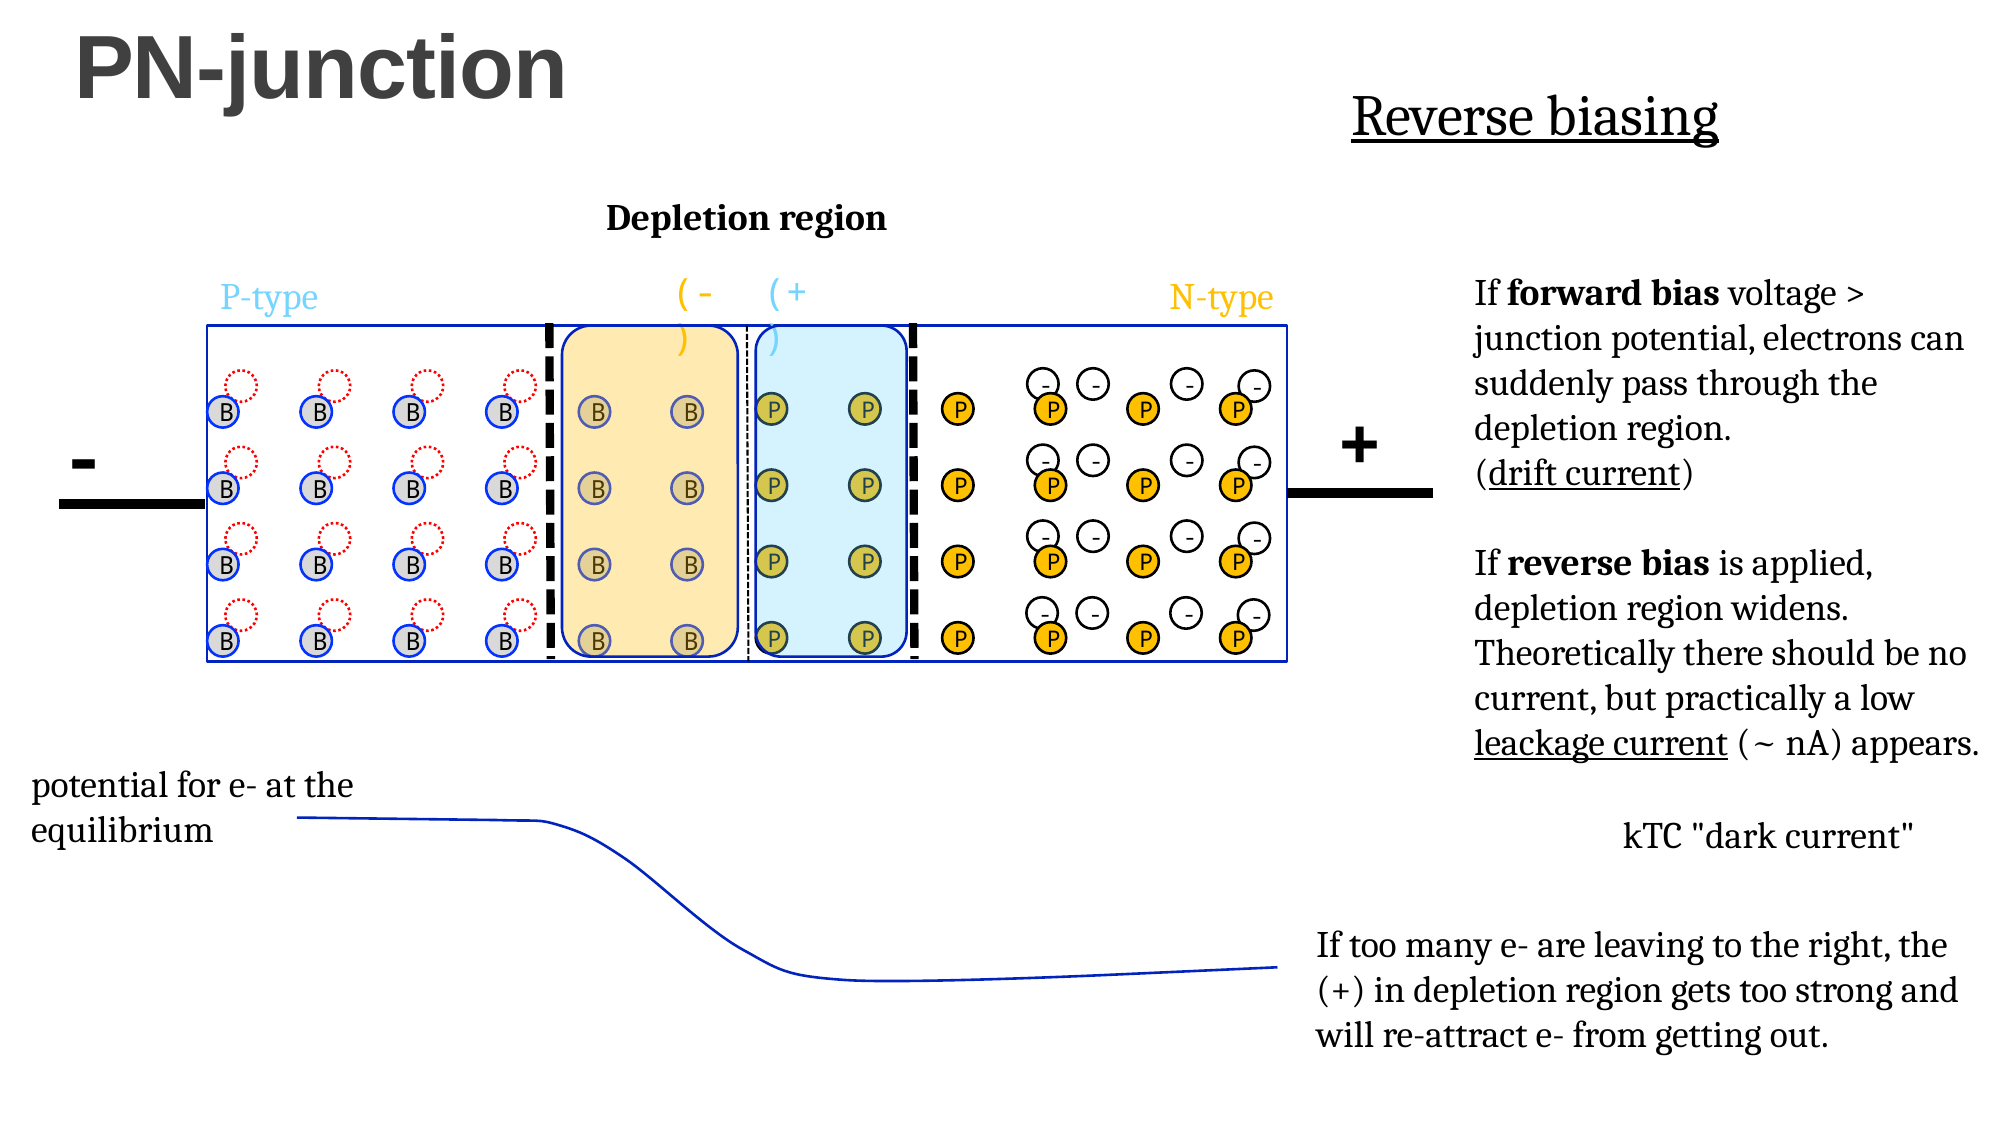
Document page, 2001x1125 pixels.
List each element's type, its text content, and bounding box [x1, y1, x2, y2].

text_box P [1126, 544, 1161, 579]
text_box B [484, 471, 519, 506]
text_box P [940, 620, 975, 655]
text_box [503, 445, 538, 480]
text_box [560, 324, 584, 346]
text_box P [1033, 544, 1068, 579]
text_box P [940, 468, 975, 503]
text_box P-type [205, 264, 360, 325]
text_box B [299, 547, 334, 582]
text_box N-type [1099, 264, 1289, 325]
text_box - [47, 401, 162, 507]
text_box - [1169, 595, 1204, 630]
text_box P [1126, 391, 1161, 426]
text_box [503, 598, 538, 633]
text_box potential for e- at the equilibrium [16, 752, 406, 858]
text_box B [205, 394, 240, 429]
text_box Reverse biasing [1127, 69, 1943, 155]
text_box P [1033, 620, 1068, 655]
text_box - [1169, 366, 1204, 401]
text_box - [1025, 519, 1060, 552]
text_box [756, 324, 908, 658]
text_box [561, 324, 740, 658]
text_box - [1237, 445, 1272, 480]
text_box - [1025, 595, 1060, 629]
text_box [224, 521, 259, 556]
text_box - [1025, 443, 1060, 476]
text_box B [205, 471, 240, 506]
text_box P [1033, 391, 1068, 426]
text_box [548, 322, 552, 660]
text_box P [1218, 620, 1253, 655]
text_box P [1033, 468, 1068, 503]
text_box [224, 445, 259, 480]
text_box B [484, 394, 519, 429]
text_box B [484, 547, 519, 582]
text_box P [1218, 468, 1253, 503]
text_box kTC "dark current" [1608, 804, 1973, 864]
text_box - [1025, 366, 1060, 400]
text_box P [940, 391, 975, 426]
text_box B [392, 547, 427, 582]
text_box [888, 324, 908, 343]
text_box - [1237, 369, 1272, 404]
text_box + [1322, 389, 1437, 491]
text_box - [1237, 521, 1272, 556]
text_box [224, 598, 259, 633]
text_box [410, 598, 445, 633]
text_box [503, 369, 538, 404]
text_box [317, 521, 352, 556]
text_box (+) [749, 260, 841, 339]
text_box [317, 445, 352, 480]
text_box P [1126, 468, 1161, 503]
text_box - [1169, 519, 1204, 554]
text_box [296, 816, 1278, 983]
text_box - [1236, 598, 1271, 633]
text_box [224, 369, 259, 404]
text_box P [940, 544, 975, 579]
text_box B [205, 623, 240, 658]
text_box [923, 324, 1288, 663]
text_box [410, 521, 445, 556]
text_box [410, 369, 445, 404]
text_box - [1075, 519, 1111, 554]
text_box P [1218, 544, 1253, 579]
text_box B [392, 471, 427, 506]
text_box - [1075, 595, 1110, 630]
text_box [410, 445, 445, 480]
text_box B [299, 623, 334, 658]
text_box B [299, 394, 334, 429]
text_box If forward bias voltage > junction potential, electrons can suddenly pass through the depletion region. (drift current) If reverse bias is applied, depletion region widens. Theoretically there should be no current, but practically a low leackage current (~ nA) appears. [1459, 260, 2000, 770]
text_box B [392, 623, 427, 658]
text_box [756, 363, 910, 663]
text_box P [1218, 391, 1253, 426]
text_box B [484, 623, 519, 658]
text_box B [205, 547, 240, 582]
text_box Depletion region [562, 185, 932, 246]
text_box B [392, 394, 427, 429]
text_box [503, 521, 538, 556]
text_box - [1169, 443, 1204, 478]
text_box [560, 366, 743, 663]
text_box B [299, 471, 334, 506]
text_box If too many e- are leaving to the right, the (+) in depletion region gets too strong and will re-attract e- from getting out. [1301, 912, 2000, 1063]
text_box - [1075, 443, 1111, 478]
text_box - [1075, 366, 1111, 401]
text_box [317, 598, 352, 633]
text_box [206, 324, 547, 663]
text_box (-) [656, 260, 749, 366]
text_box P [1126, 620, 1161, 655]
title PN-junction [59, 17, 1945, 125]
text_box [317, 369, 352, 404]
